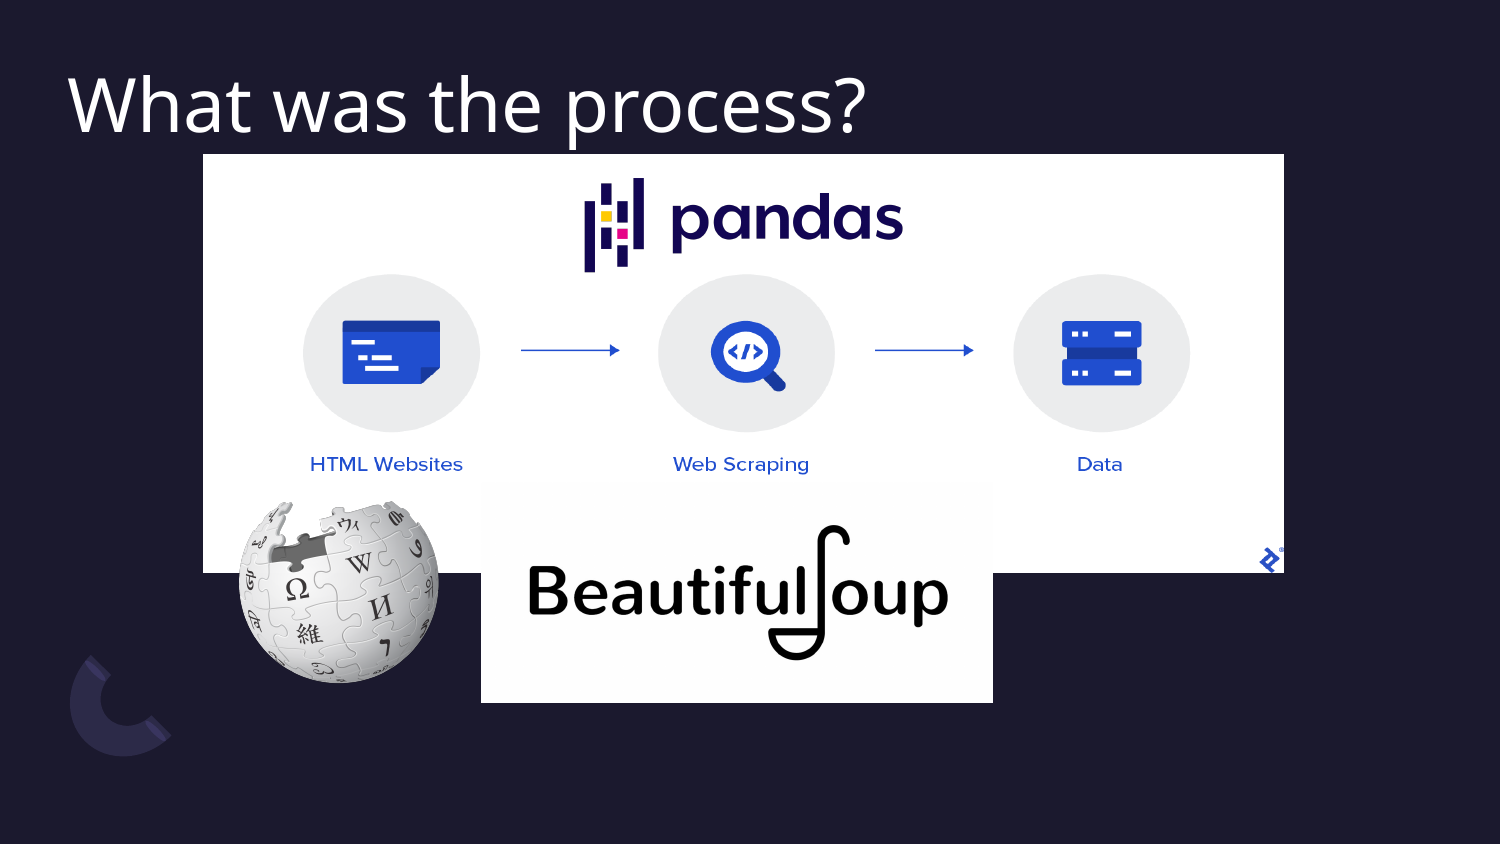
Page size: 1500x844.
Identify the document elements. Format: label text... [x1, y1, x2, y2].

picture [203, 154, 1284, 703]
title What was the process? [67, 67, 1433, 232]
